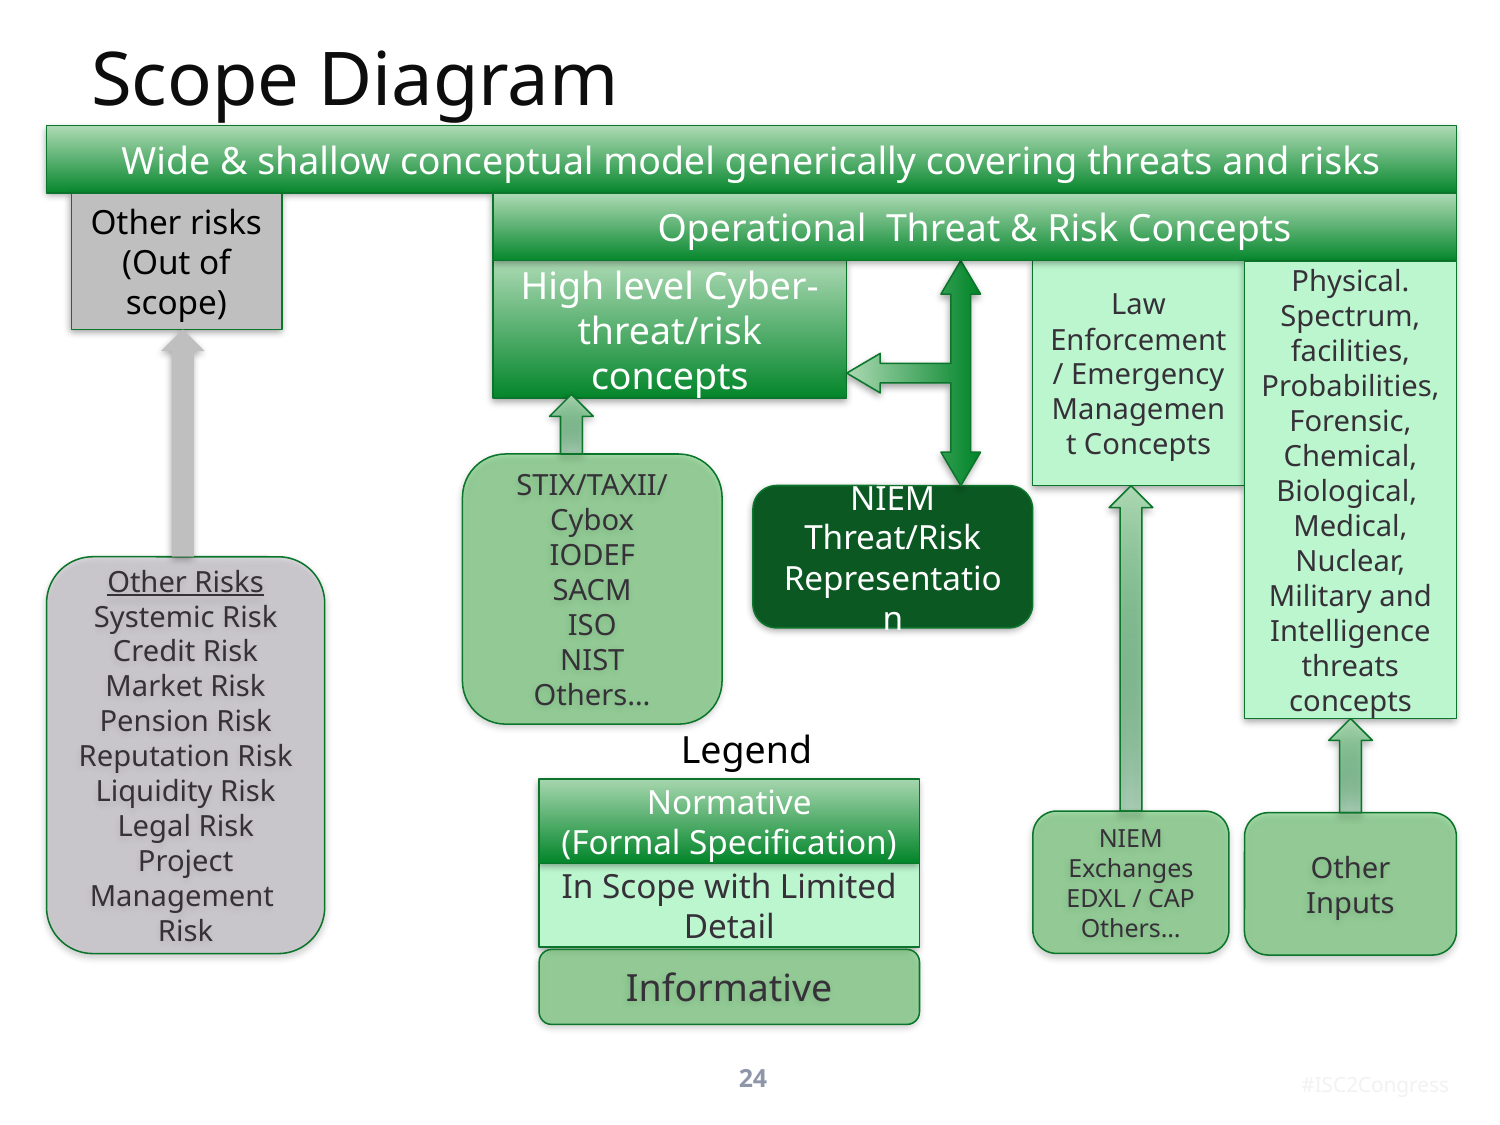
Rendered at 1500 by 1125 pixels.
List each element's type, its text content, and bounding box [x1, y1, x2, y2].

text_box High level Cyber-threat/risk concepts [492, 267, 847, 399]
text_box Other Inputs [1243, 811, 1458, 956]
text_box Informative [538, 948, 921, 1026]
text_box Physical. Spectrum, facilities, Probabilities, Forensic, Chemical, Biological, Medical, Nuclear, Military and Intelligence threats concepts [1244, 261, 1457, 719]
text_box Other risks (Out of scope) [71, 192, 283, 330]
text_box [1328, 718, 1374, 814]
text_box Wide & shallow conceptual model generically covering threats and risks [46, 125, 1457, 194]
text_box NIEM Exchanges EDXL / CAP Others… [1032, 810, 1230, 955]
text_box [548, 393, 594, 455]
text_box [160, 328, 206, 558]
text_box Other Risks Systemic Risk Credit Risk Market Risk Pension Risk Reputation Risk Liquidity Risk Legal Risk Project Management Risk [45, 555, 326, 955]
text_box Legend [666, 718, 828, 779]
text_box In Scope with Limited Detail [538, 870, 920, 948]
text_box STIX/TAXII/Cybox IODEF SACM ISO NIST Others… [461, 453, 723, 725]
text_box Normative (Formal Specification) [538, 778, 920, 864]
text_box [1108, 485, 1154, 812]
title Scope Diagram [76, 23, 1392, 129]
text_box Law Enforcement / Emergency Management Concepts [1032, 268, 1239, 486]
text_box Operational Threat & Risk Concepts [492, 192, 1457, 261]
text_box NIEM Threat/Risk Representation [752, 484, 1034, 629]
text_box [846, 268, 982, 487]
